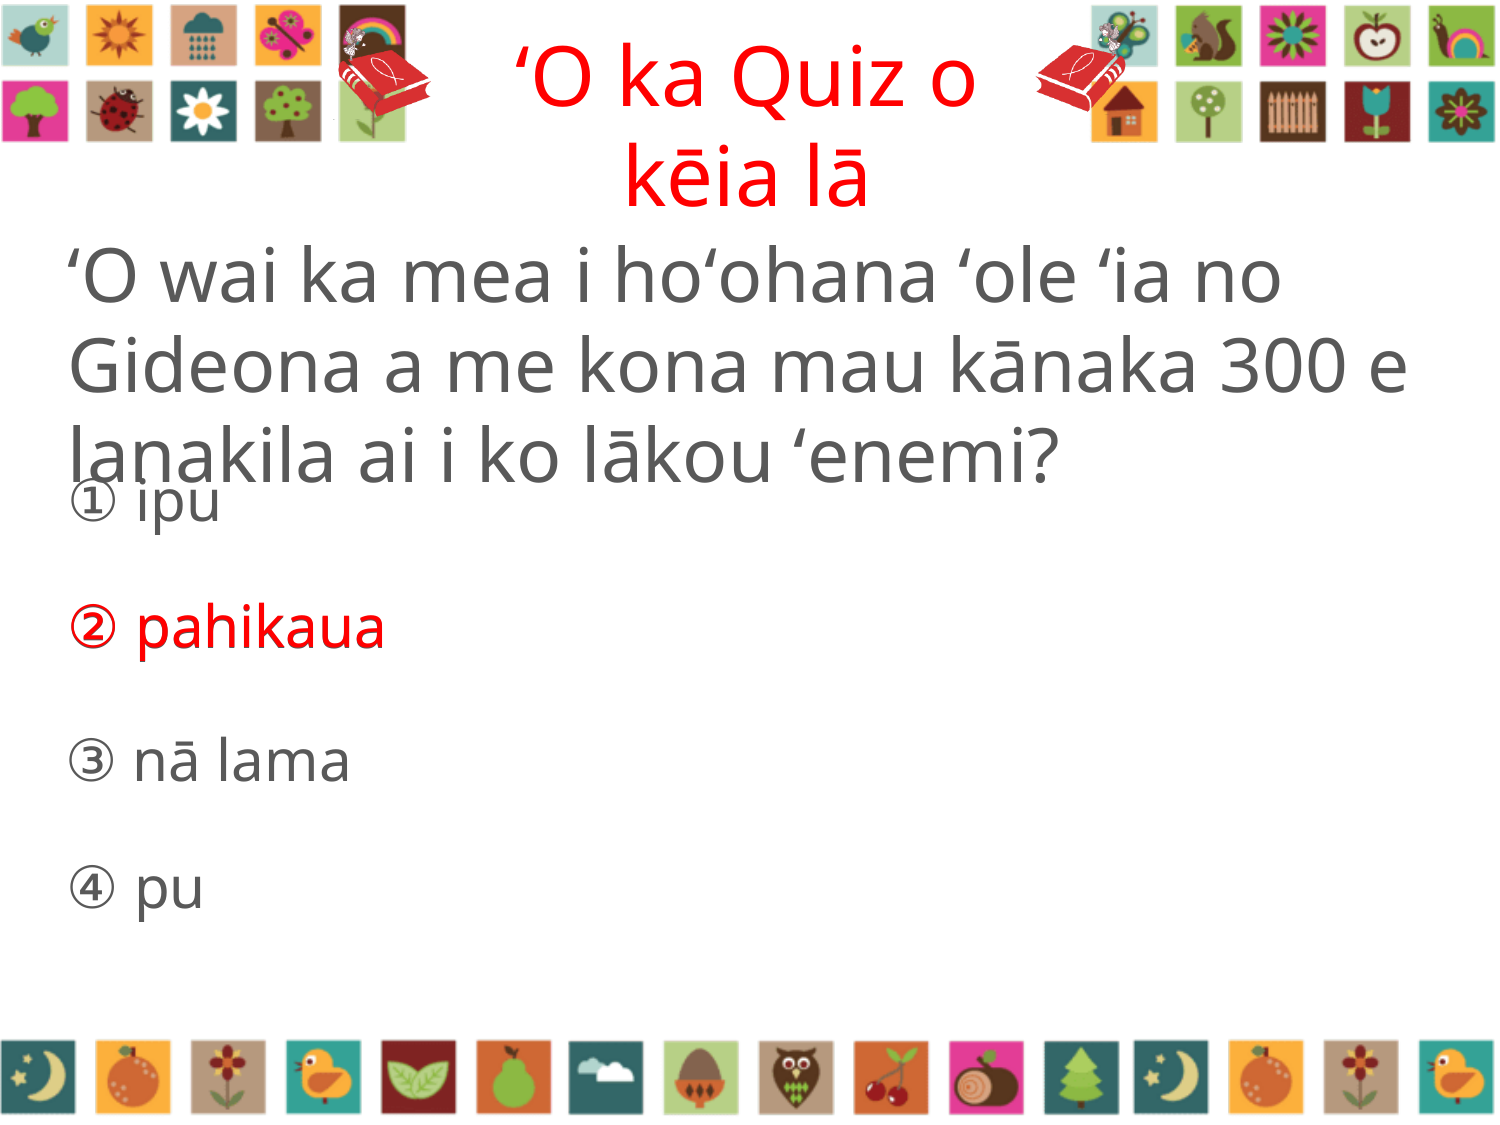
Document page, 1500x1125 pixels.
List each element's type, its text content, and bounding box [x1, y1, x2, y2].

text_box ʻO wai ka mea i hoʻohana ʻole ʻia no Gideona a me kona mau kānaka 300 e lanakila ai i ko lākou ʻenemi? [53, 219, 1436, 456]
text_box ʻO ka Quiz o kēia lā [414, 16, 1080, 219]
text_box ① ipu [53, 456, 1436, 541]
text_box ③ nā lama [50, 716, 1480, 801]
text_box ② pahikaua [53, 581, 1483, 667]
picture [1003, 3, 1500, 150]
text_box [0, 1028, 1500, 1118]
picture [0, 3, 463, 150]
text_box ④ pu [51, 842, 1482, 928]
